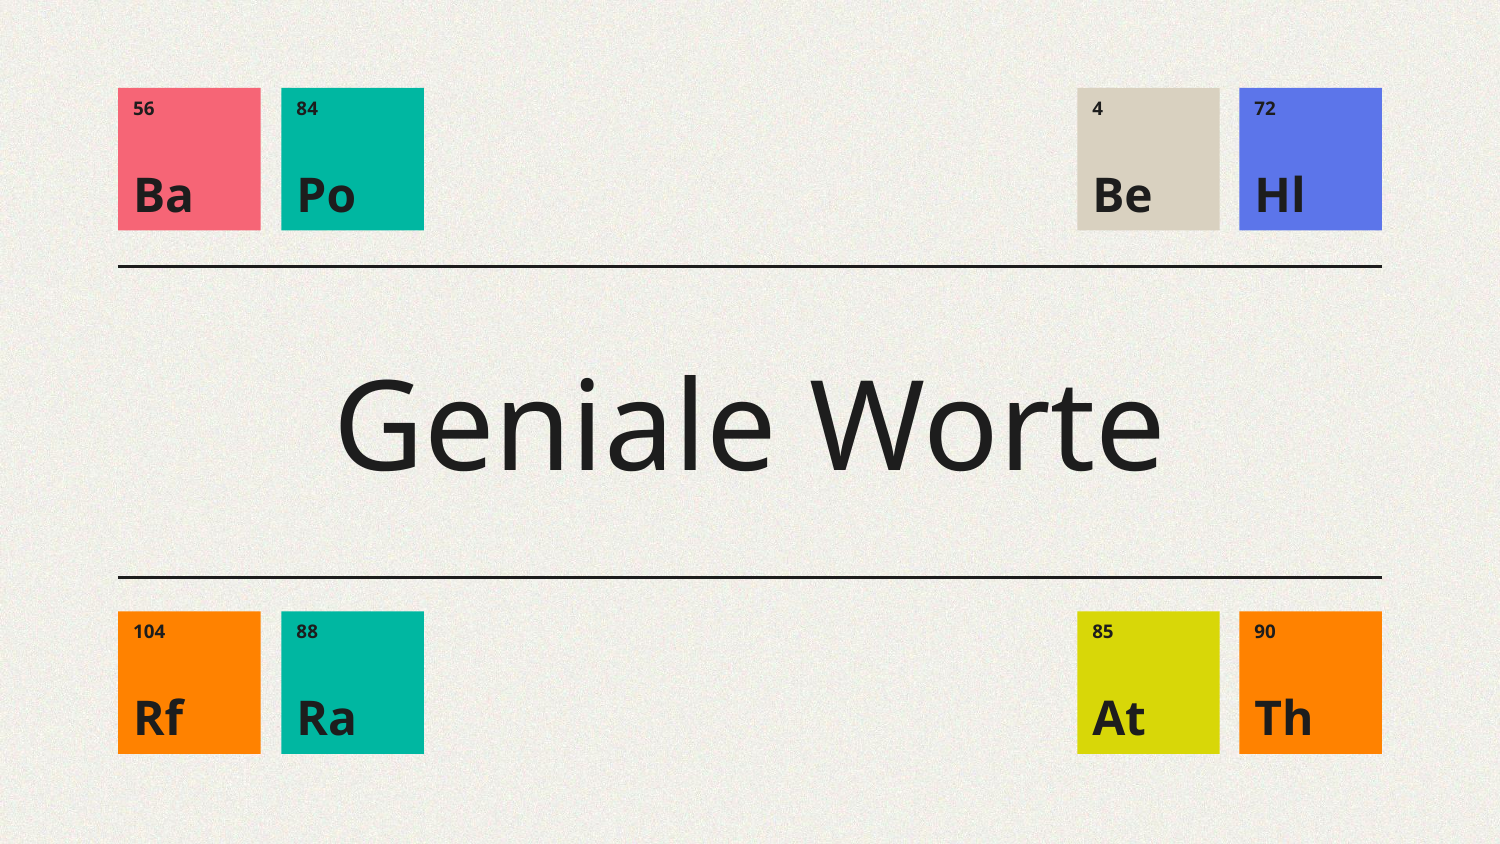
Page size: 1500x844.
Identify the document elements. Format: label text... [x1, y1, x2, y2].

text_box 72 Hl [1239, 87, 1382, 231]
text_box 4 Be [1077, 87, 1220, 231]
text_box 88 Ra [281, 611, 424, 754]
text_box 85 At [1077, 611, 1220, 754]
text_box 90 Th [1239, 611, 1382, 754]
text_box 104 Rf [118, 611, 261, 754]
text_box 56 Ba [118, 87, 261, 231]
title Geniale Worte [227, 292, 1273, 549]
text_box 84 Po [281, 87, 424, 231]
picture [0, 0, 1500, 844]
